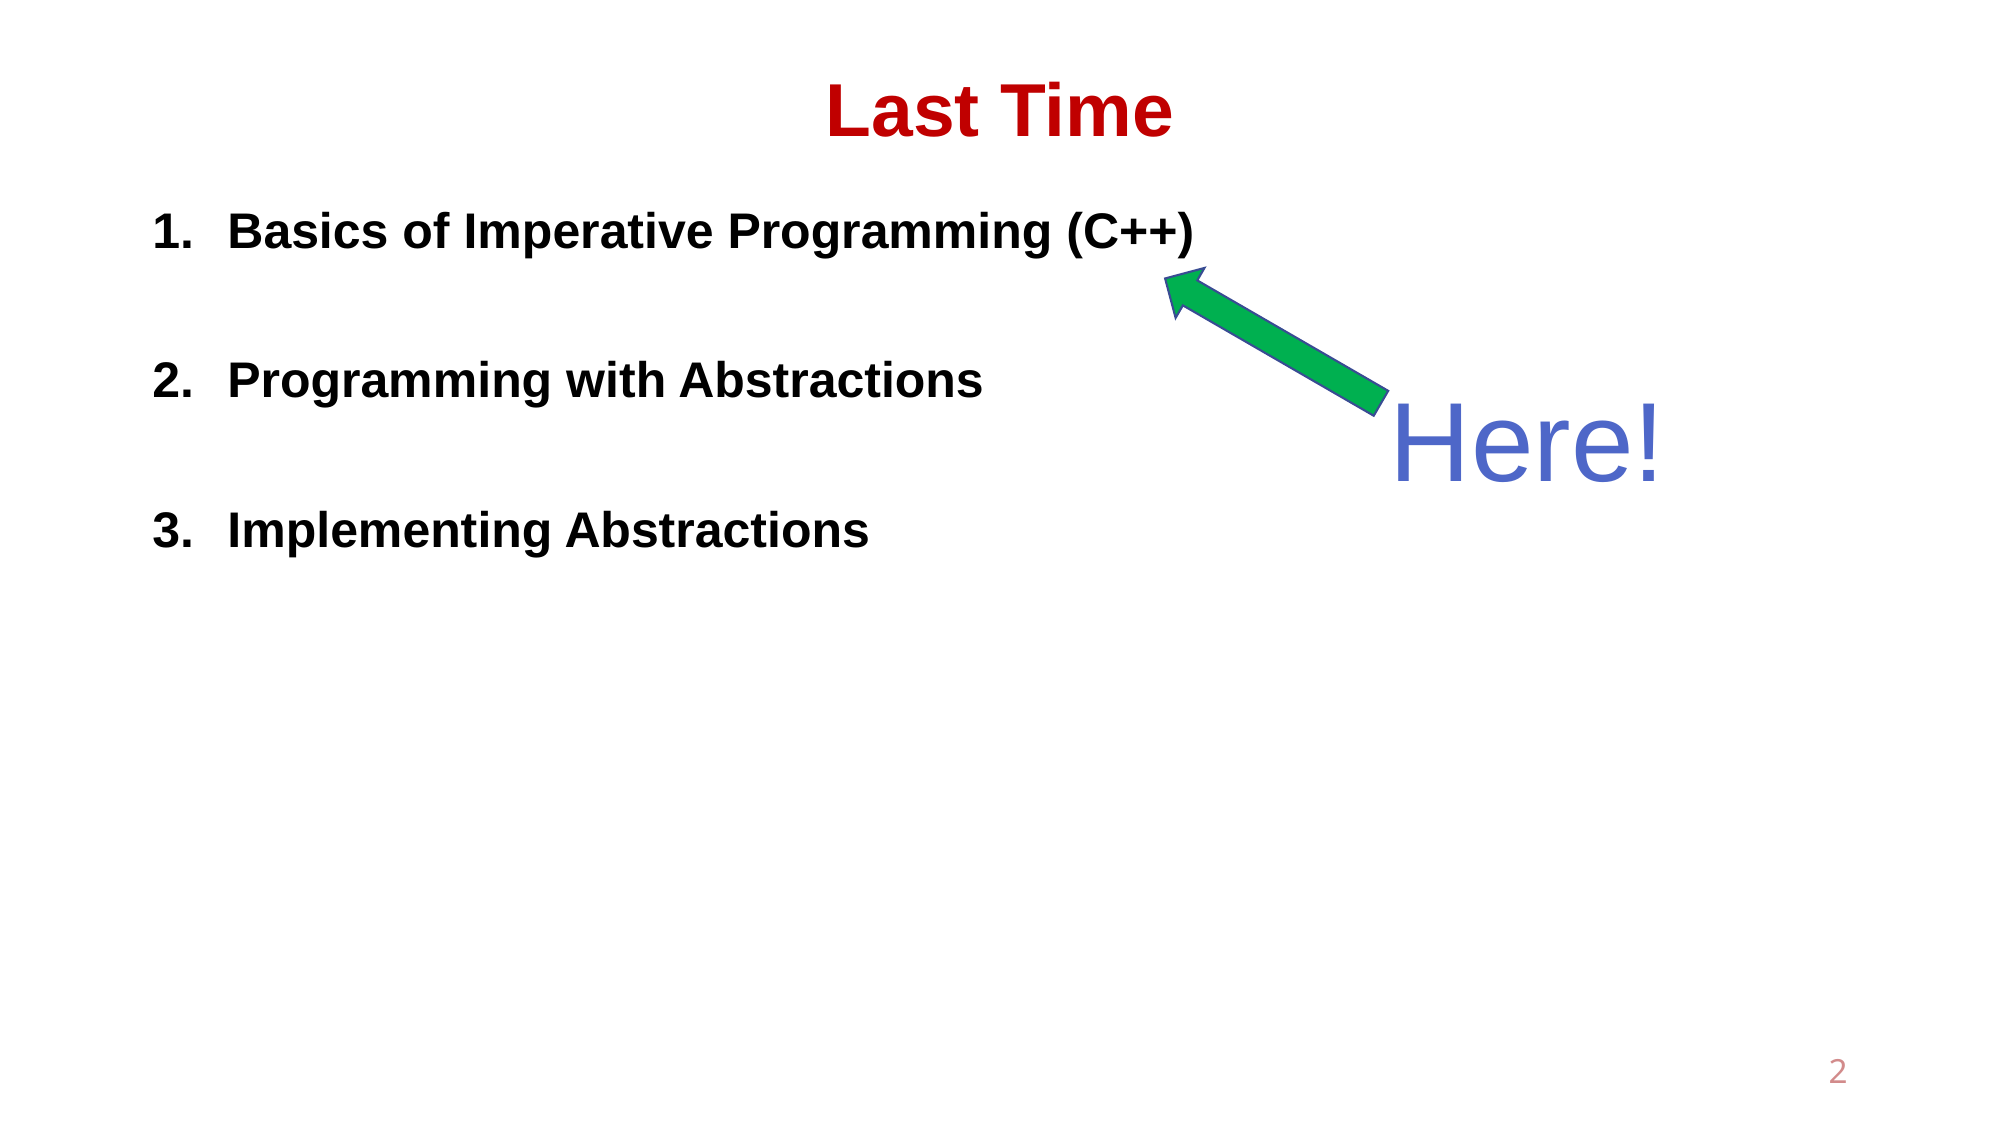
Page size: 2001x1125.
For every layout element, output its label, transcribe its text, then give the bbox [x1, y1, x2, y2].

list Basics of Imperative Programming (C++) Programming with Abstractions Implementing Abstractions [137, 197, 1863, 1025]
text_box Here! [1374, 361, 1681, 512]
title Last Time [137, 59, 1863, 166]
slide_number 2 [1412, 1042, 1863, 1103]
text_box [1163, 266, 1390, 418]
